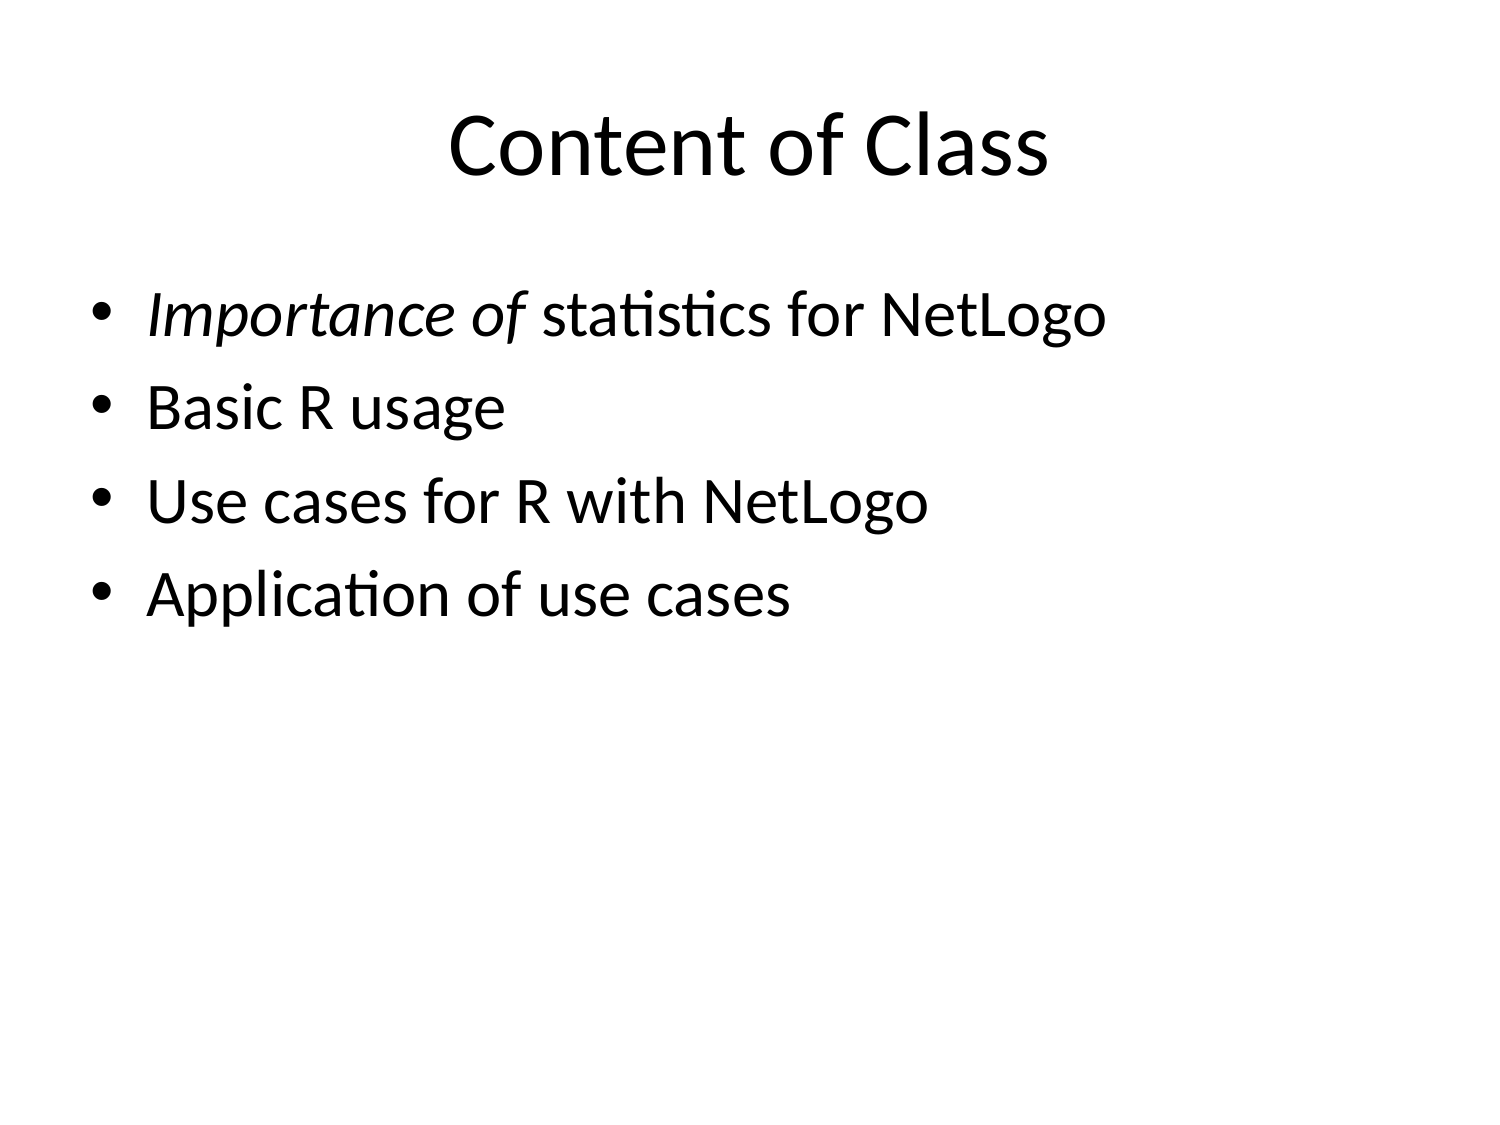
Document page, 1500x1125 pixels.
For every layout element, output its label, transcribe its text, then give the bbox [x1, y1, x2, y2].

title Content of Class [75, 45, 1425, 233]
list Importance of statistics for NetLogo Basic R usage Use cases for R with NetLogo Application of use cases [75, 262, 1425, 1005]
